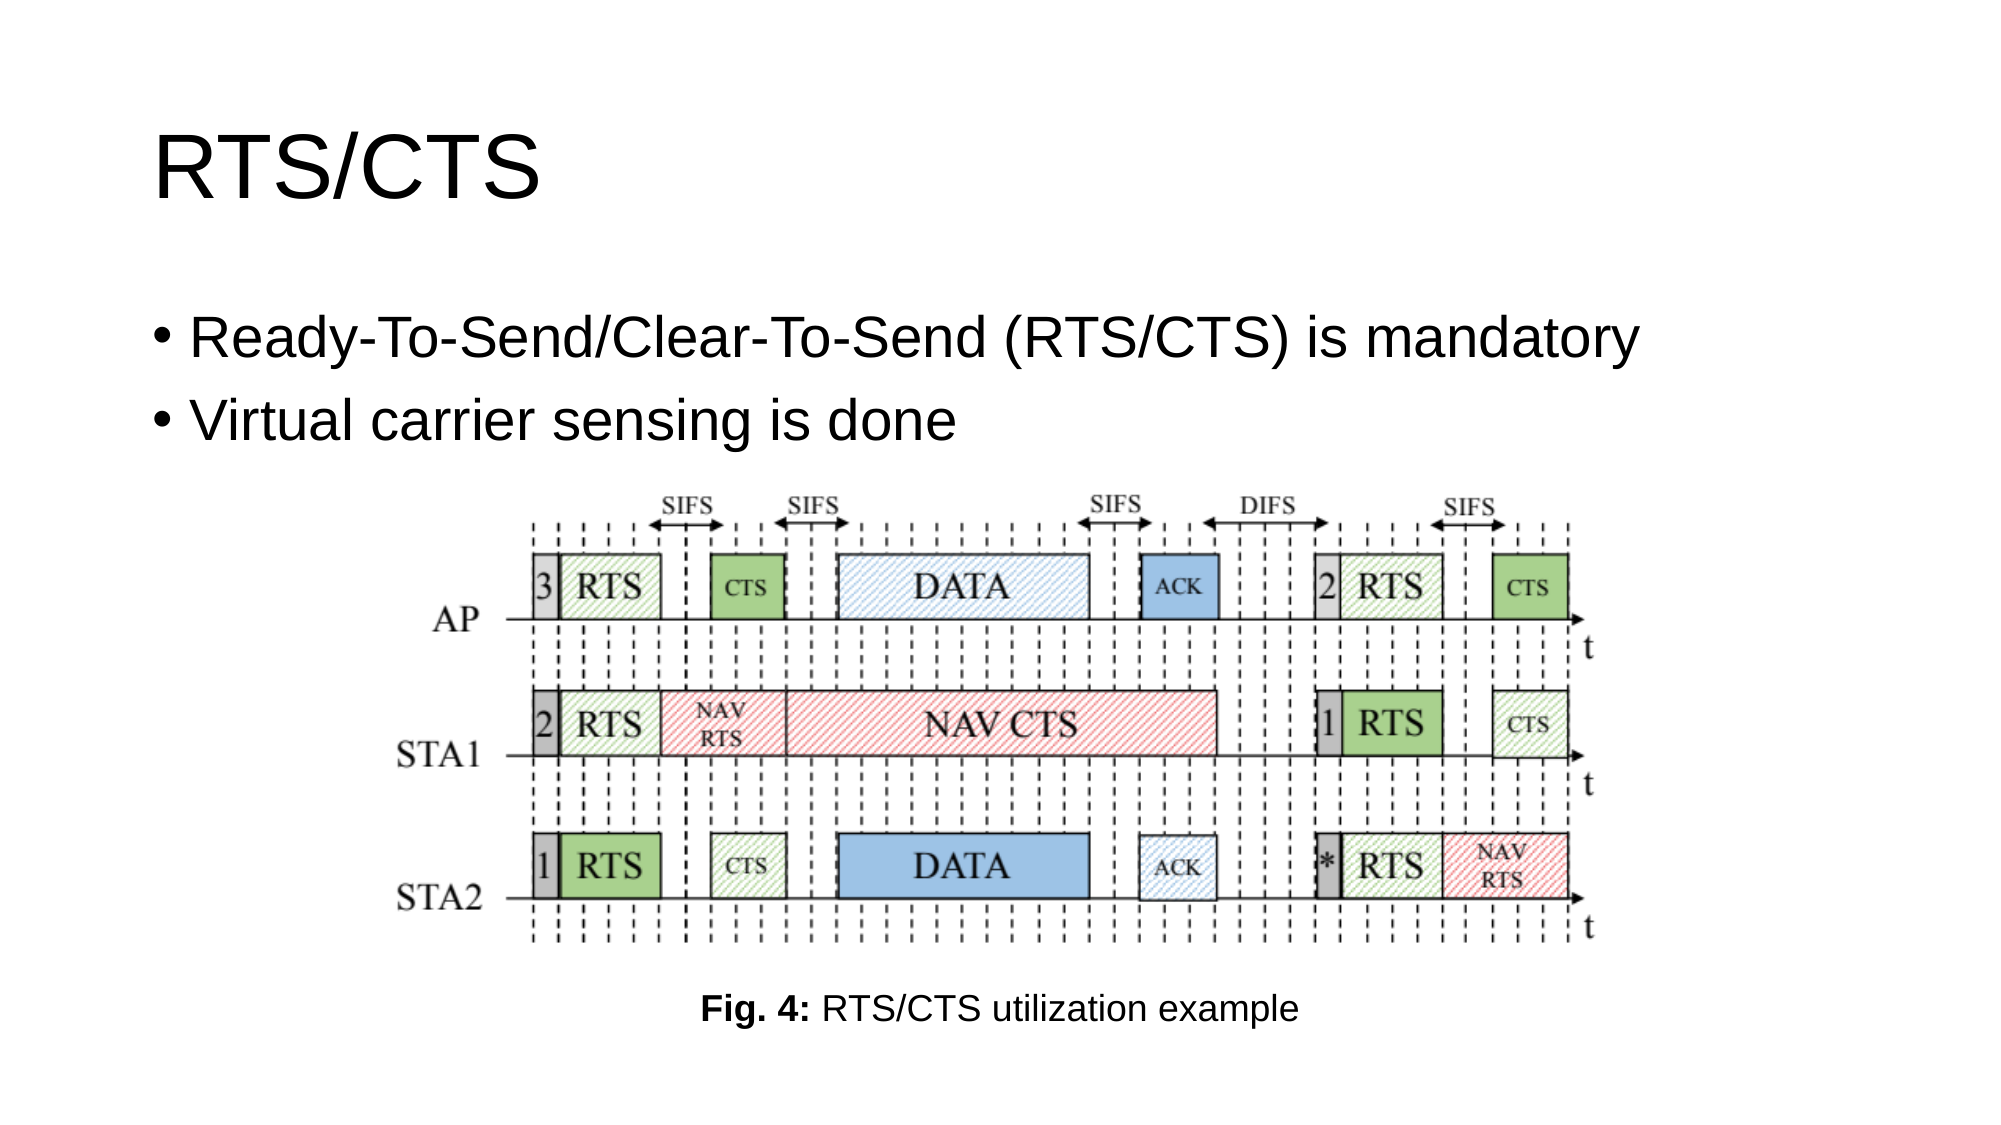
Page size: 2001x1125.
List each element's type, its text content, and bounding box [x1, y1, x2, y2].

picture [384, 481, 1616, 945]
list Ready-To-Send/Clear-To-Send (RTS/CTS) is mandatory Virtual carrier sensing is done [137, 299, 1863, 954]
title RTS/CTS [137, 59, 1863, 278]
text_box Fig. 4: RTS/CTS utilization example [673, 976, 1327, 1036]
